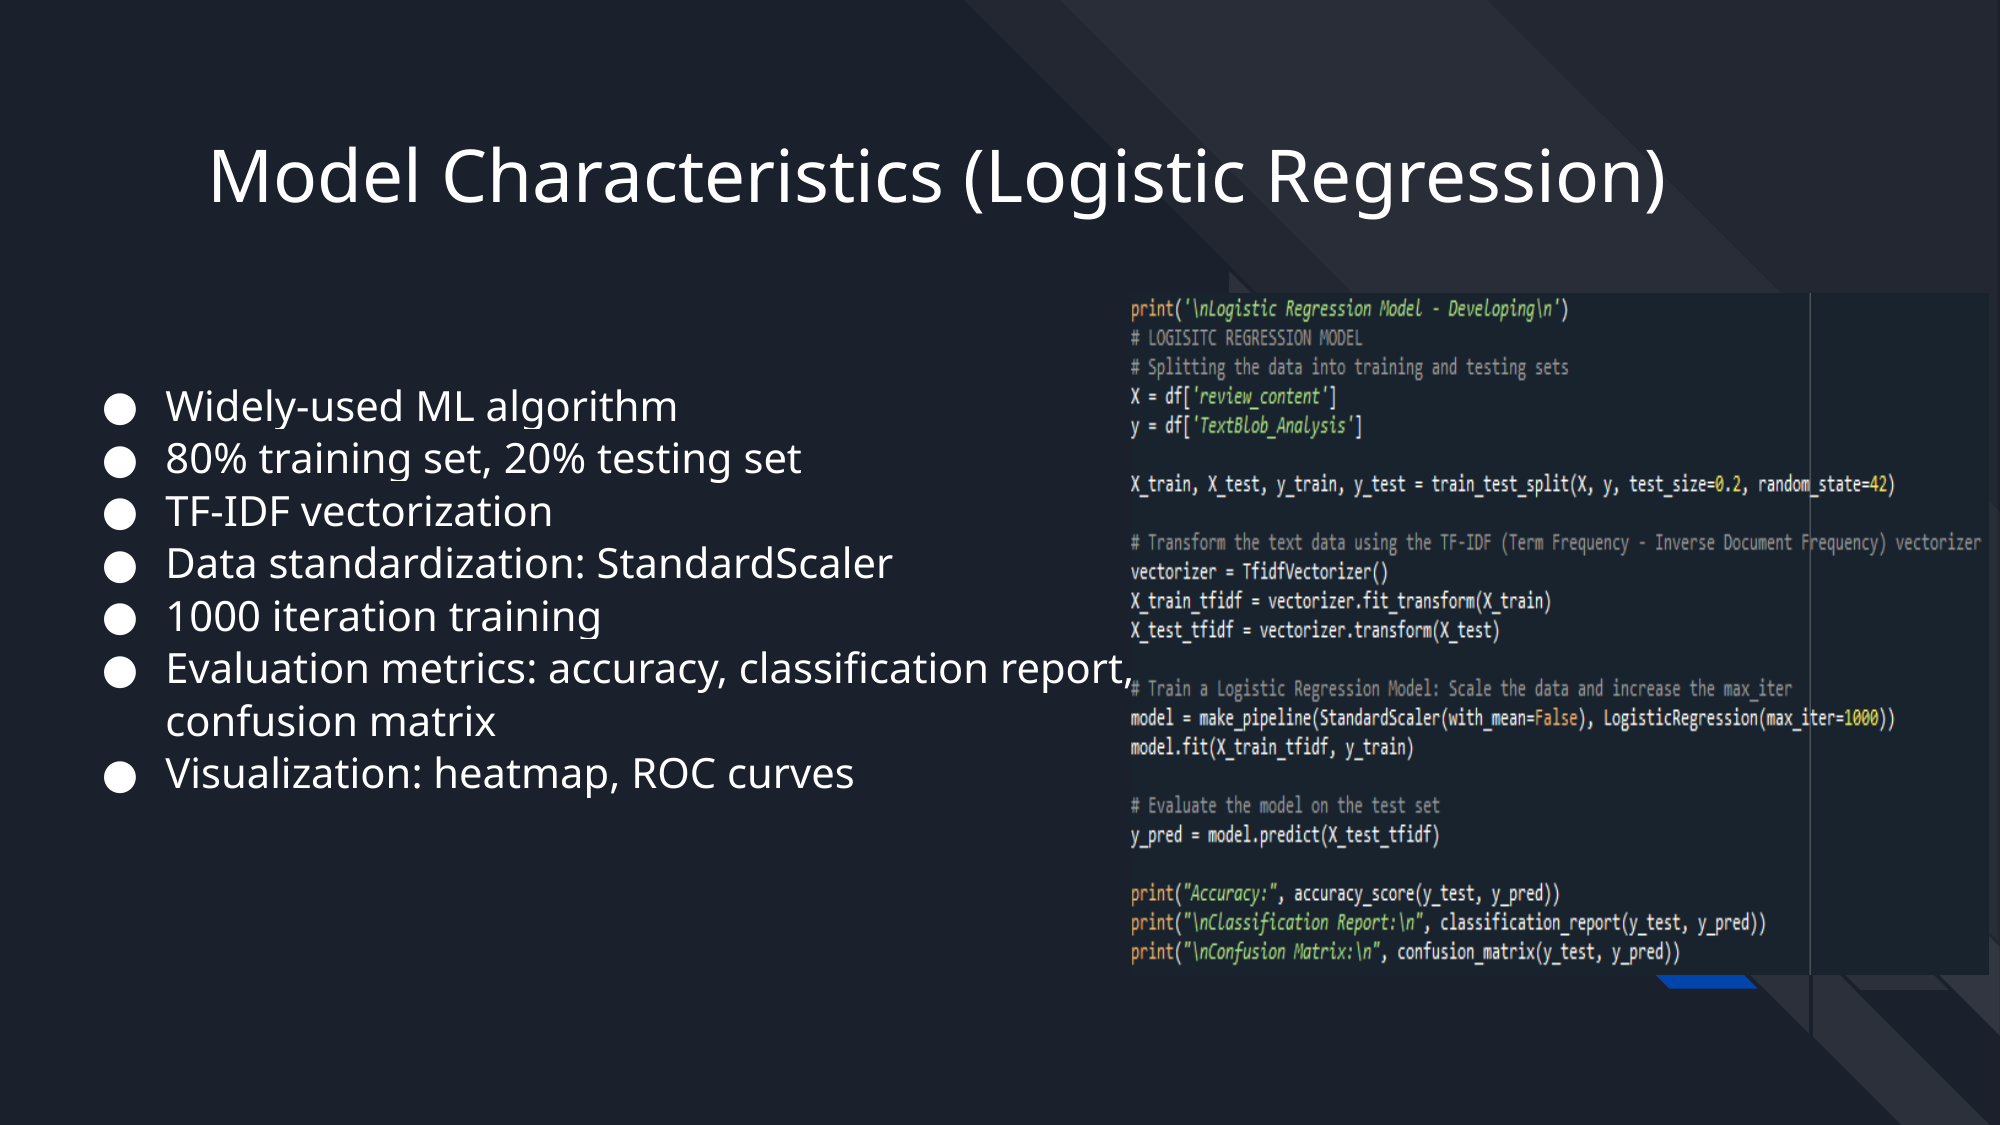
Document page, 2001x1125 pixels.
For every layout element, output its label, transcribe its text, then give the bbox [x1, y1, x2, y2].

picture [1131, 293, 1989, 975]
list Widely-used ML algorithm 80% training set, 20% testing set TF-IDF vectorization Data standardization: StandardScaler 1000 iteration training Evaluation metrics: accuracy, classification report, confusion matrix Visualization: heatmap, ROC curves [75, 369, 1301, 1125]
title Model Characteristics (Logistic Regression) [173, 132, 1915, 369]
